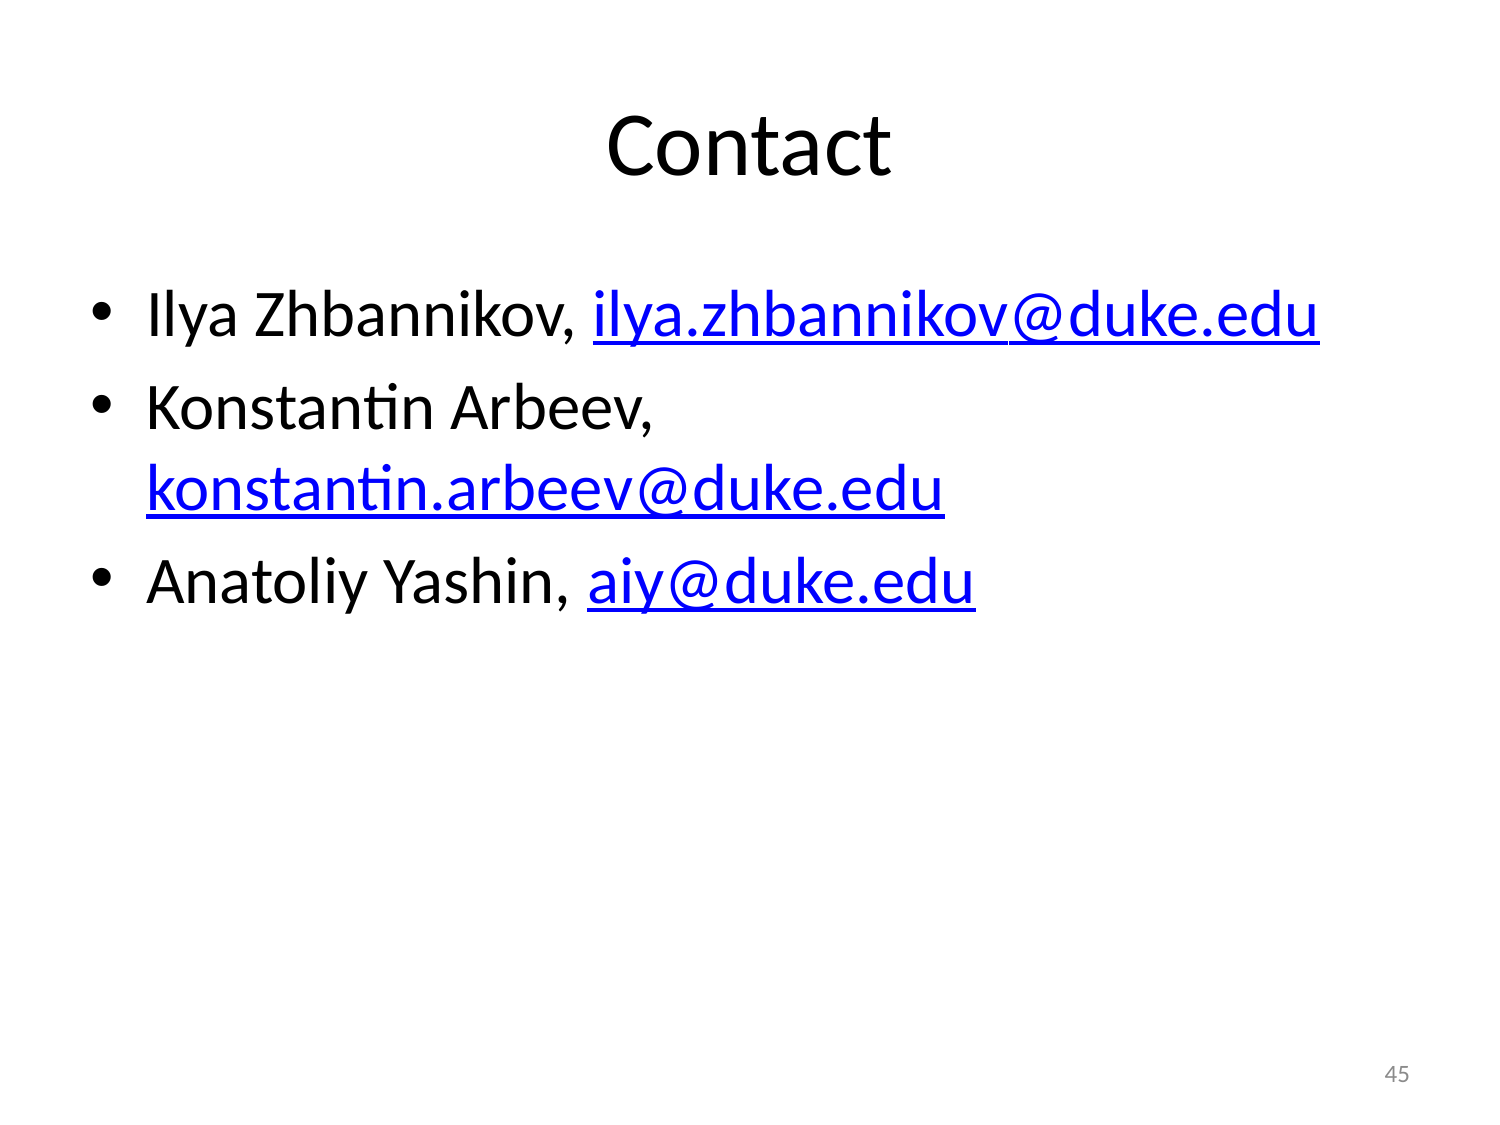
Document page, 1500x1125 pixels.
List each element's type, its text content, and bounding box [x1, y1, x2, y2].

title Contact [75, 45, 1425, 233]
list Ilya Zhbannikov, ilya.zhbannikov@duke.edu Konstantin Arbeev, konstantin.arbeev@duke.edu Anatoliy Yashin, aiy@duke.edu [75, 262, 1425, 1005]
slide_number 45 [1074, 1042, 1425, 1103]
